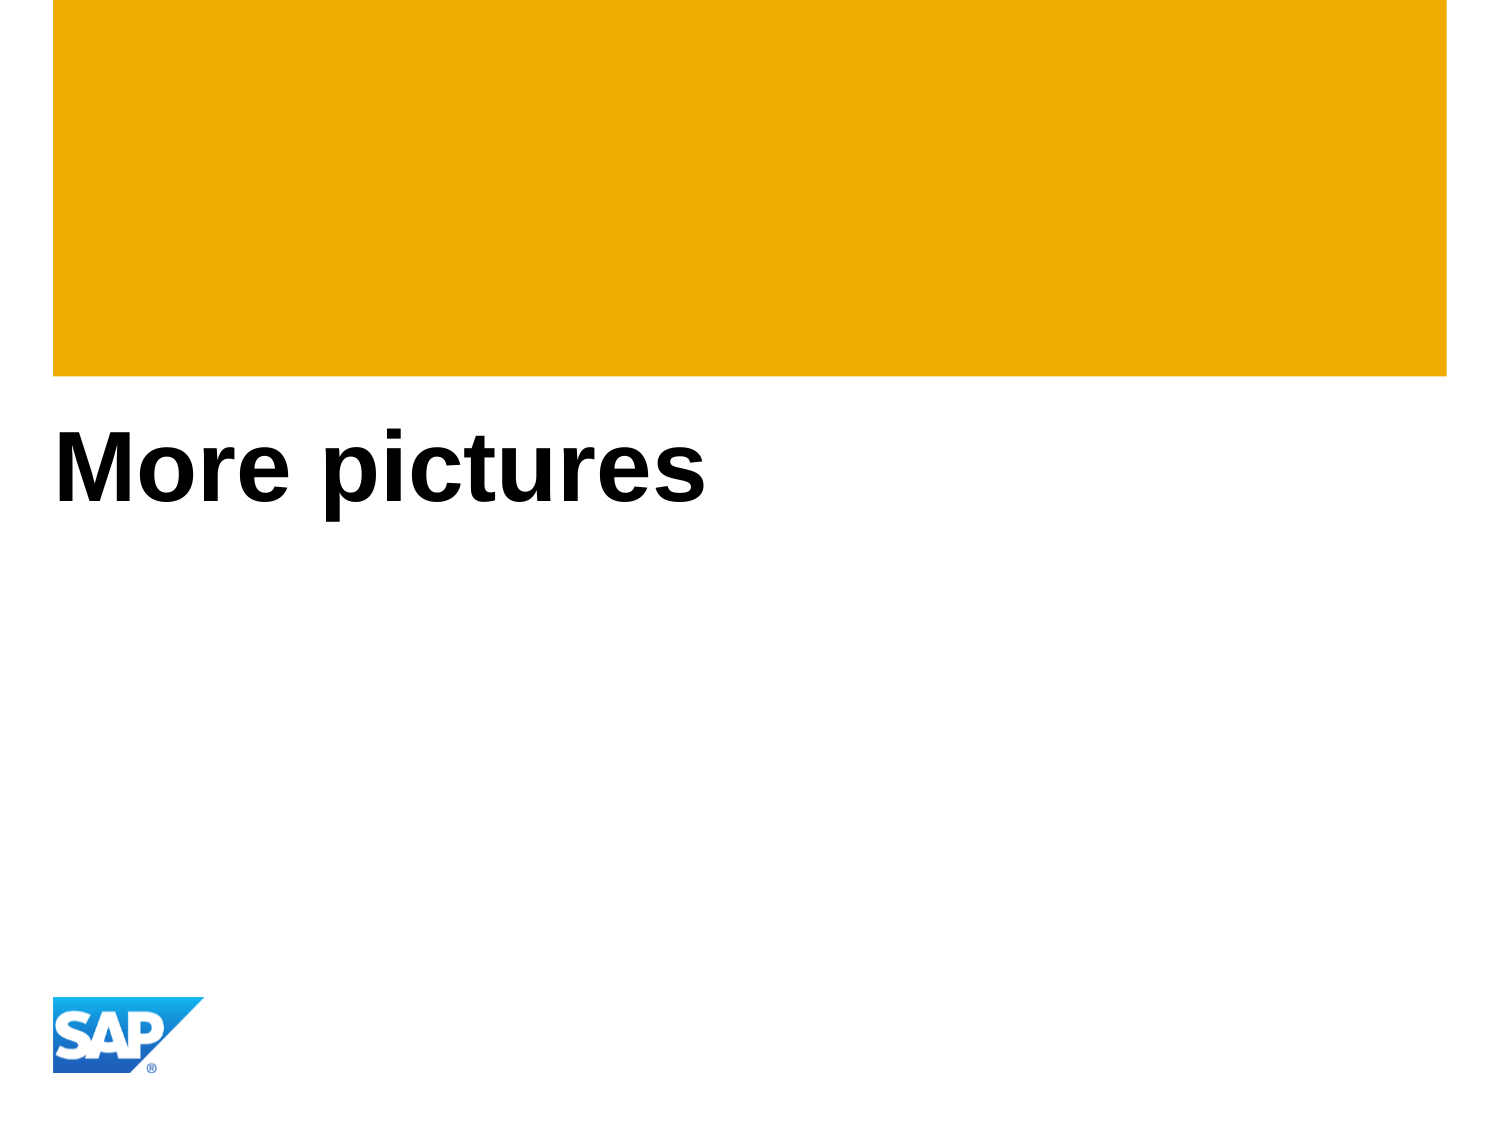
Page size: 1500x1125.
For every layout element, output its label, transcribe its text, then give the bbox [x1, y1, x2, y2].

title More pictures [53, 400, 1447, 523]
picture [53, 997, 204, 1073]
